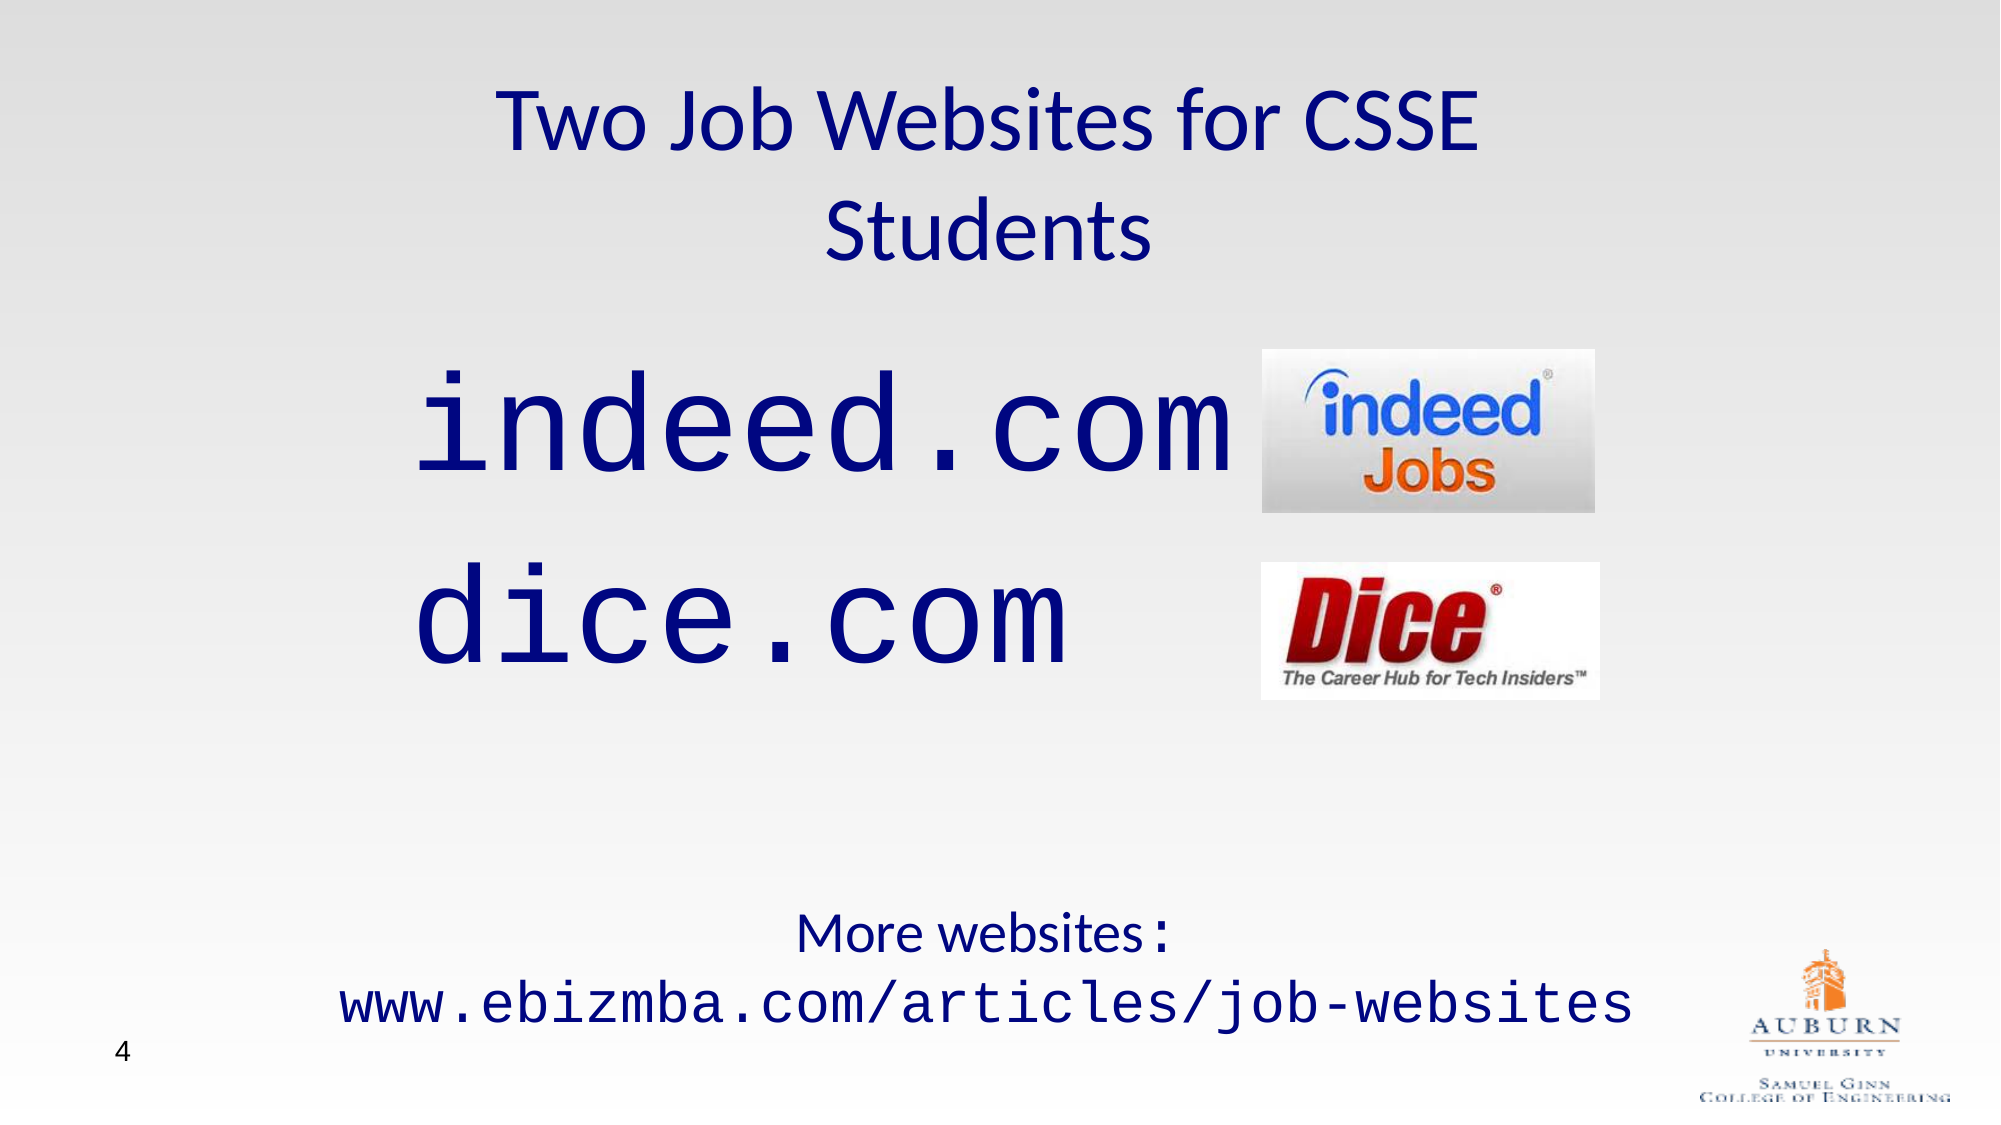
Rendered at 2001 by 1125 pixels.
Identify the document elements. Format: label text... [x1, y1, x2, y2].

picture [1700, 949, 1950, 1102]
slide_number 4 [99, 1024, 567, 1103]
title Two Job Websites for CSSE Students [378, 50, 1600, 288]
picture [1261, 562, 1601, 701]
text_box indeed.com dice.com More websites: www.ebizmba.com/articles/job-websites [312, 324, 1663, 1075]
picture [1262, 349, 1595, 513]
